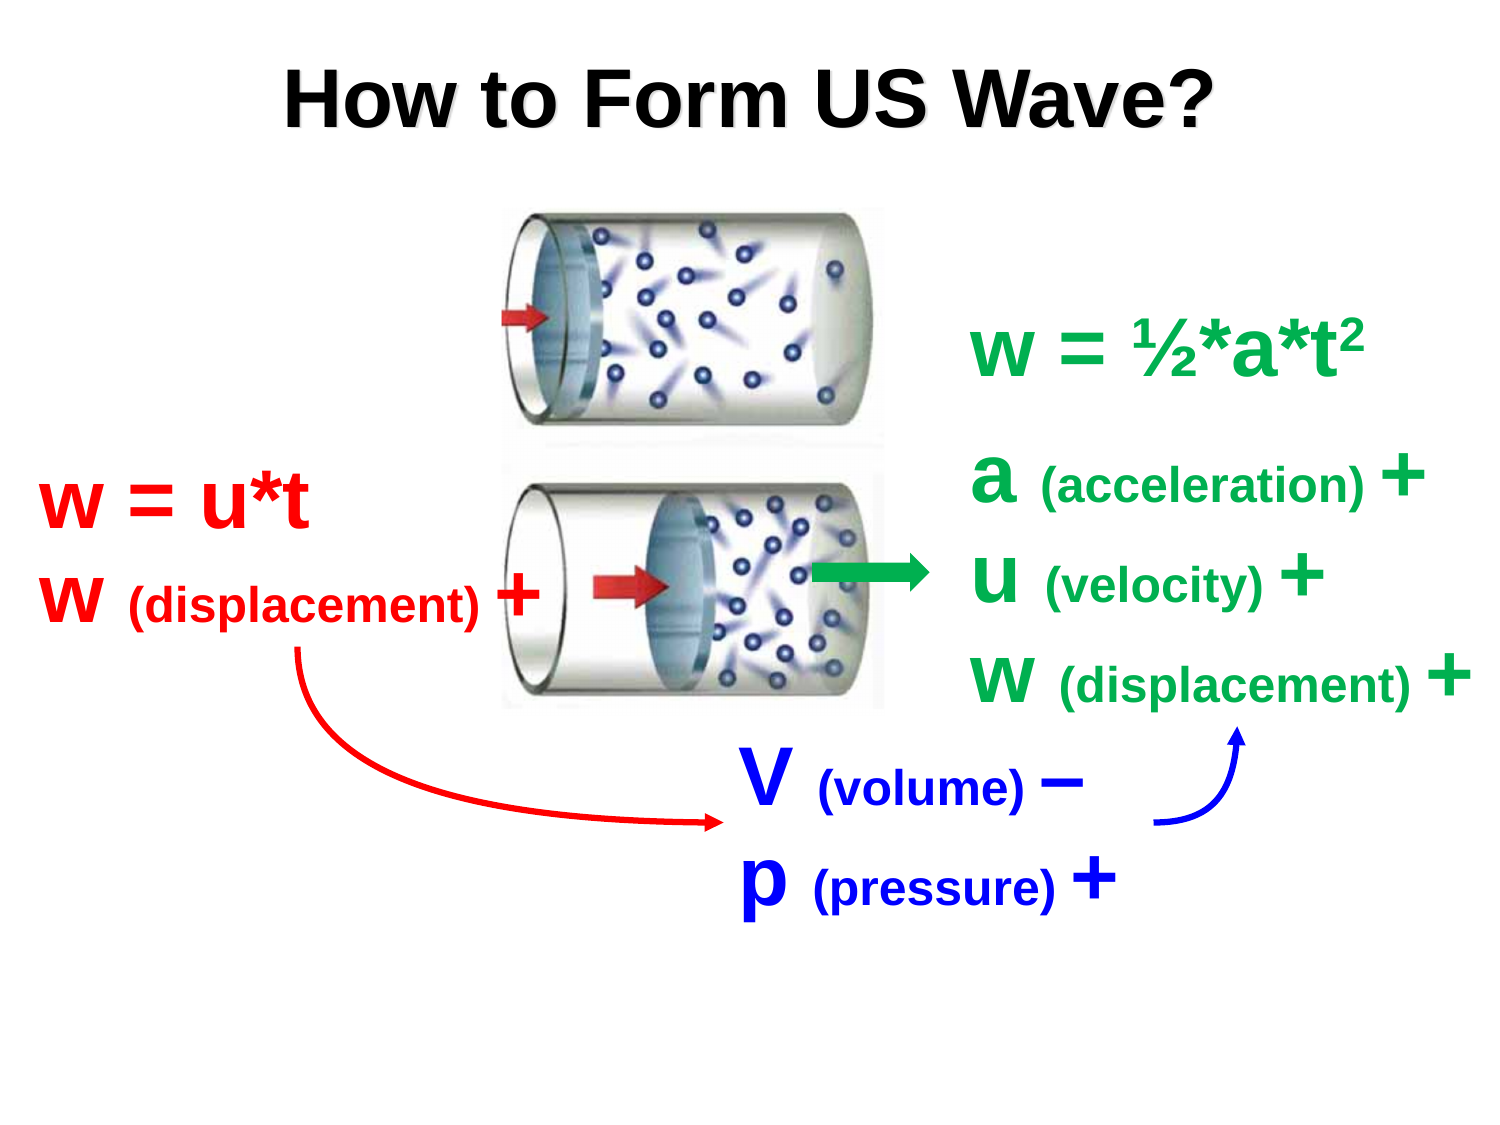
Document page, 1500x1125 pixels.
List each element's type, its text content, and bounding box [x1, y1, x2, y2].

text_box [422, 522, 599, 950]
text_box w (displacement) + [24, 531, 417, 647]
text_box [1153, 729, 1238, 824]
text_box V (volume) – p (pressure) + [723, 715, 1154, 930]
text_box w = ½*a*t2 [955, 286, 1411, 401]
picture [439, 208, 948, 715]
text_box w = u*t [24, 437, 336, 553]
title How to Form US Wave? [24, 24, 1476, 163]
text_box a (acceleration) + u (velocity) + w (displacement) + [955, 411, 1500, 727]
